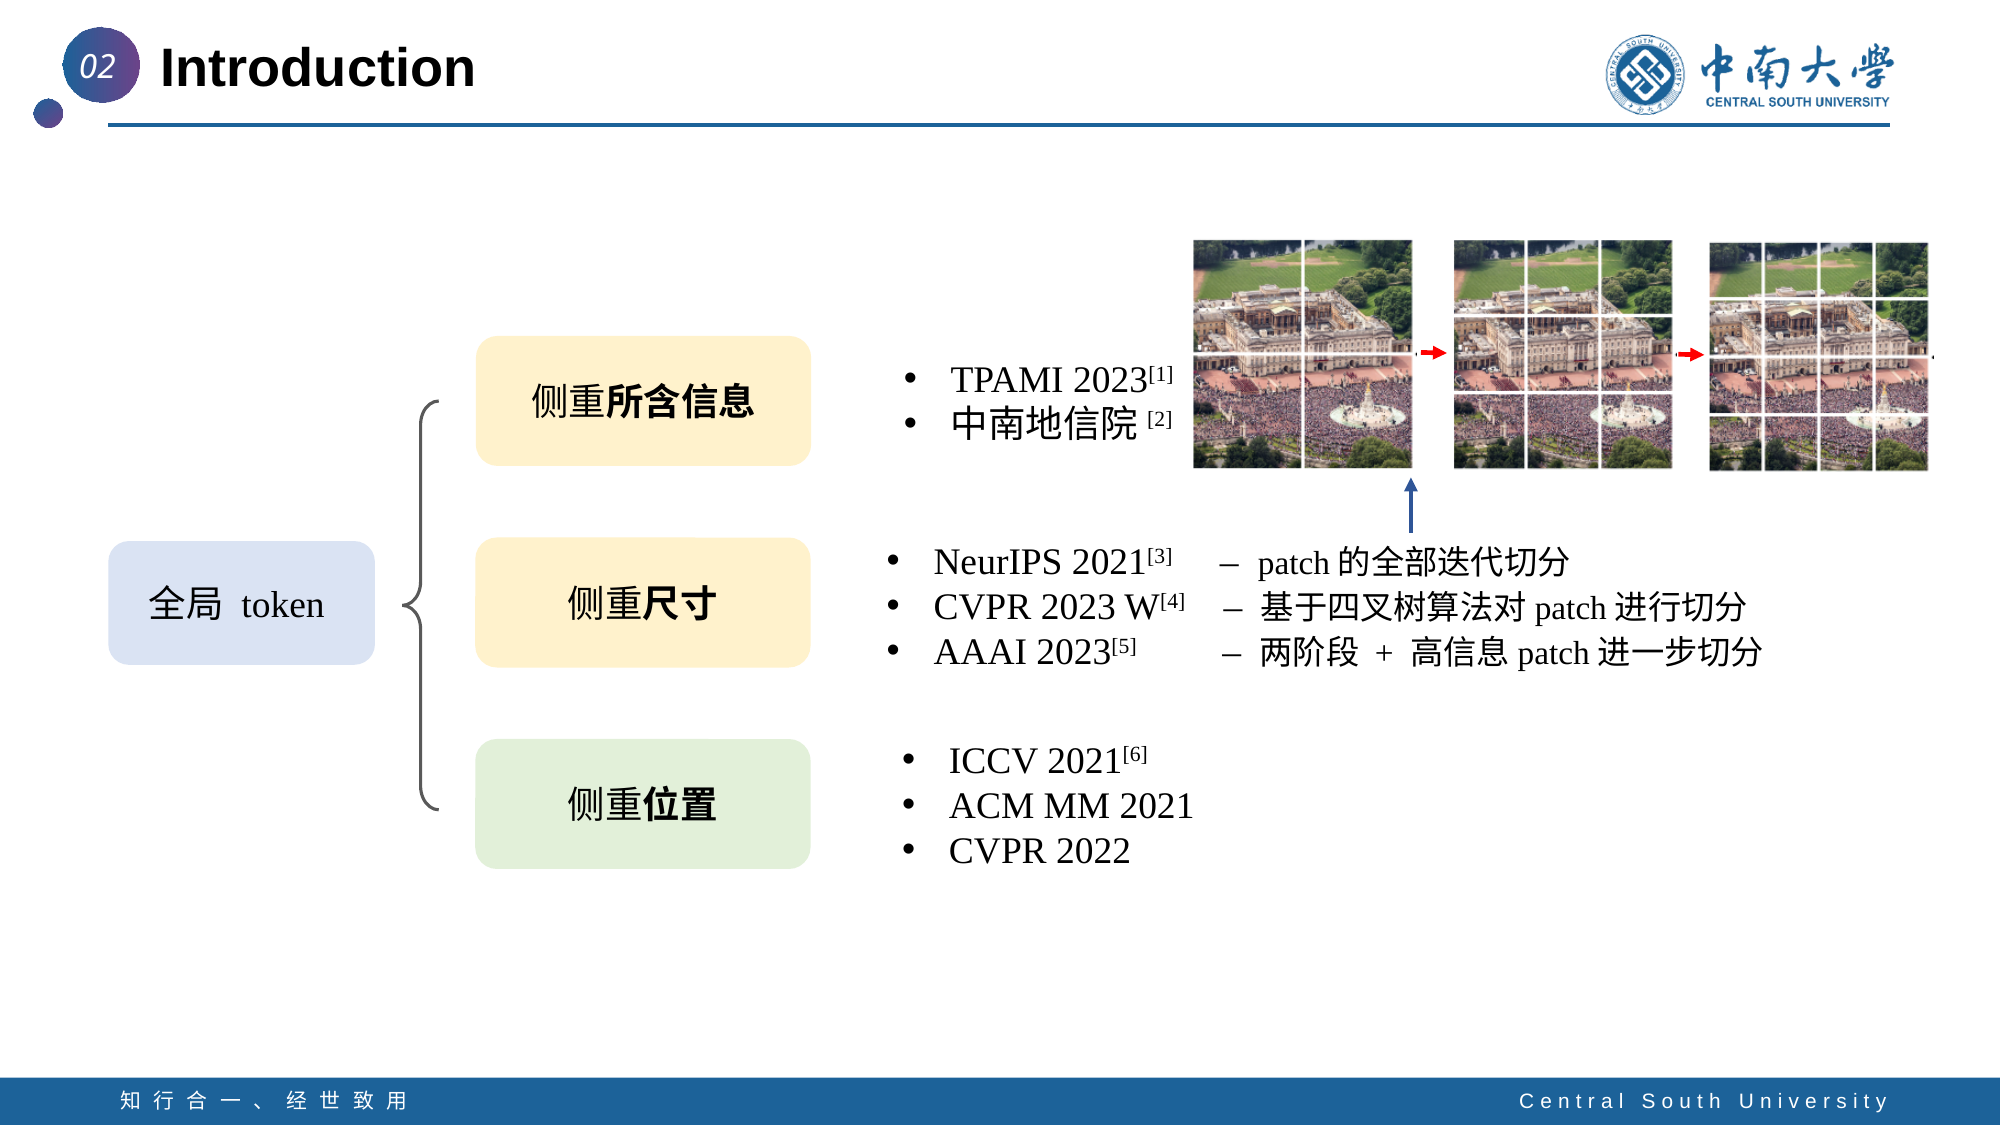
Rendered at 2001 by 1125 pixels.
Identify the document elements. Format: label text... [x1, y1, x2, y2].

text_box 全局 token [107, 540, 376, 666]
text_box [1188, 231, 1934, 475]
text_box NeurIPS 2021[3] – patch的全部迭代切分 CVPR 2023 W[4] – 基于四叉树算法对patch进行切分 AAAI 2023[5] – 两阶段 + 高信息patch进一步切分 [871, 529, 1779, 680]
text_box Introduction [160, 26, 675, 106]
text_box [33, 26, 153, 128]
text_box 知行合一、经世致用 [105, 1080, 423, 1120]
text_box 侧重位置 [474, 737, 812, 871]
text_box TPAMI 2023[1] 中南地信院[2] [888, 347, 1188, 453]
text_box 侧重尺寸 [474, 536, 812, 669]
text_box [0, 1077, 2000, 1125]
text_box [402, 400, 439, 811]
text_box ICCV 2021[6] ACM MM 2021 CVPR 2022 [887, 728, 1229, 878]
text_box Central South University [1504, 1080, 1902, 1120]
text_box 侧重所含信息 [474, 334, 813, 467]
picture [1595, 28, 1907, 121]
